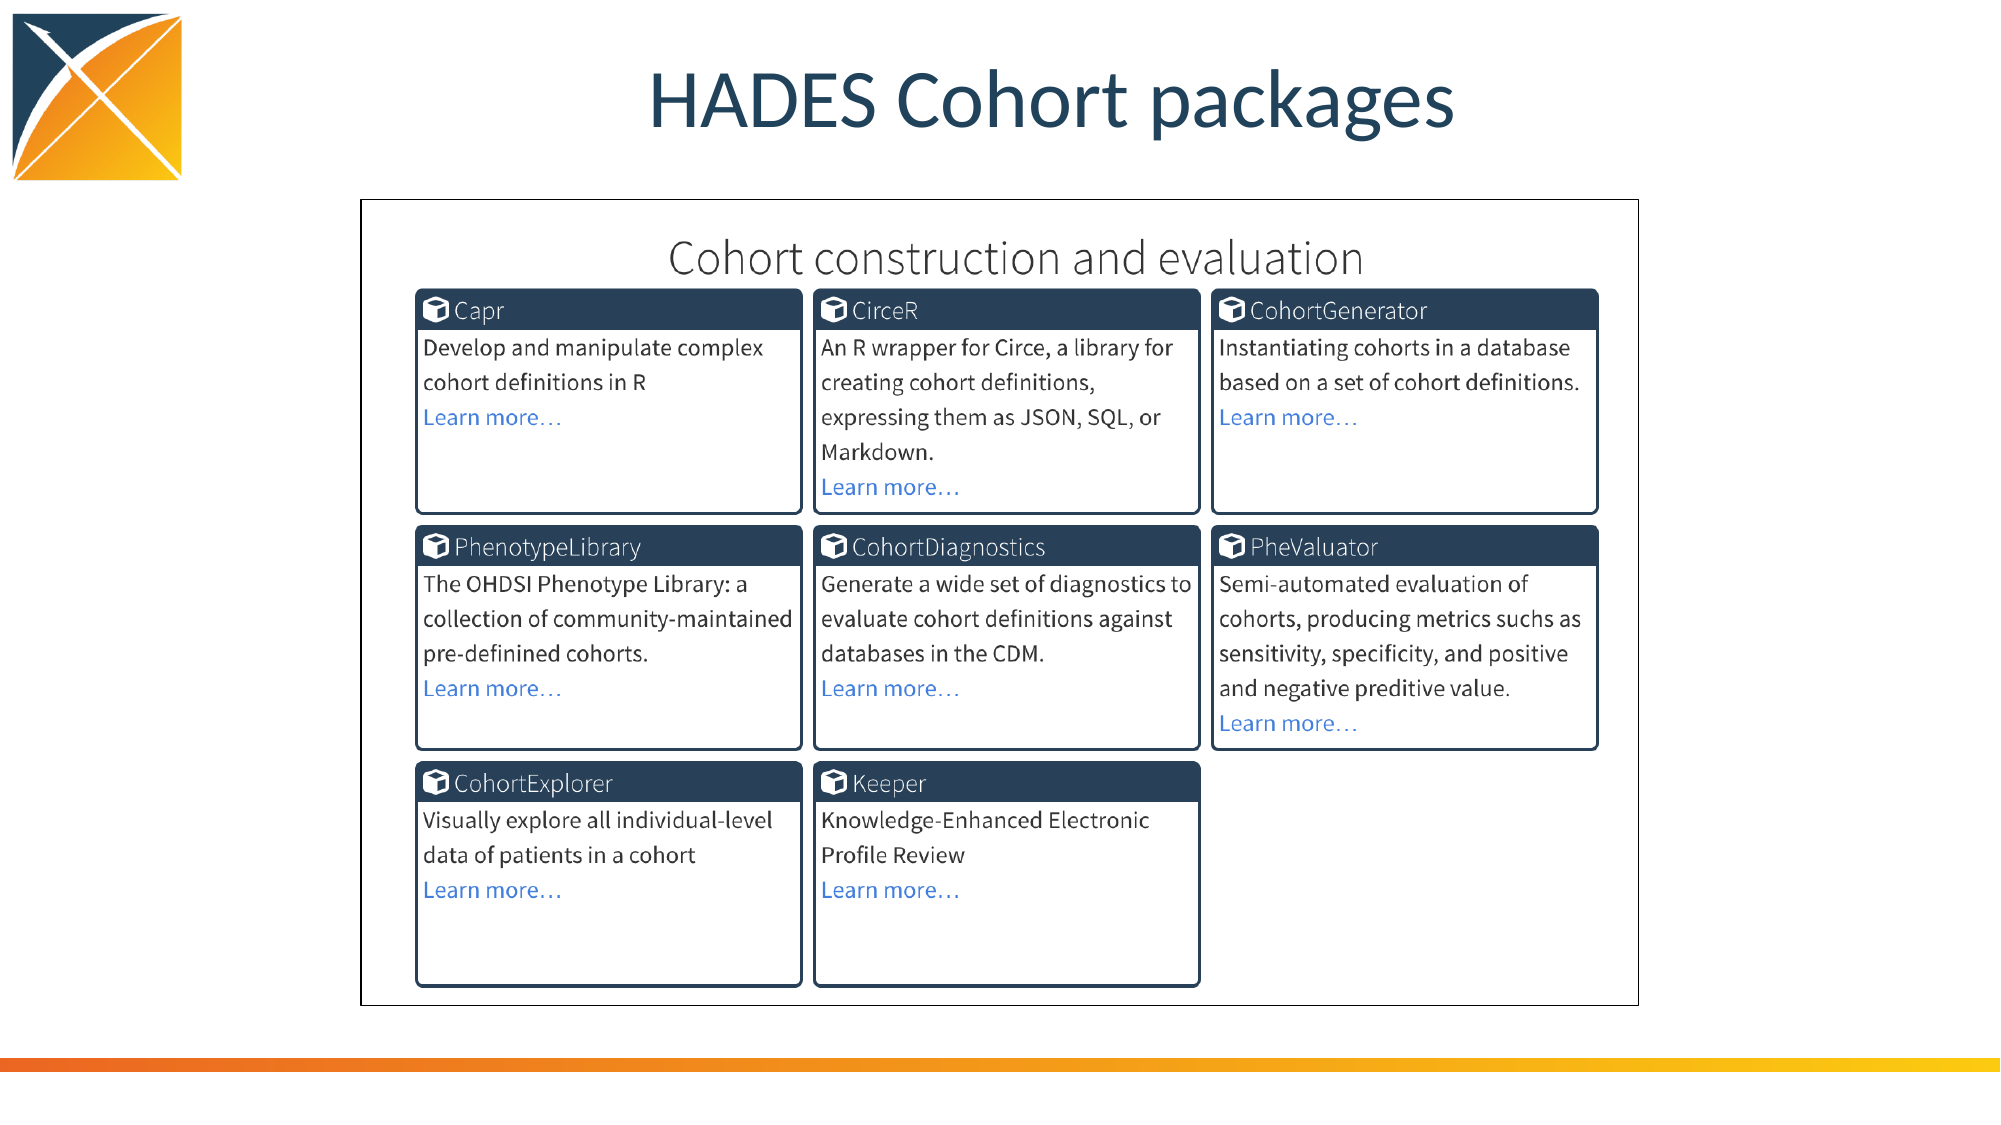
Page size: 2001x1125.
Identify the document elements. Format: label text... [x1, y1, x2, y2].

title HADES Cohort packages [205, 24, 1900, 163]
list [361, 199, 1639, 1006]
picture [0, 0, 206, 200]
